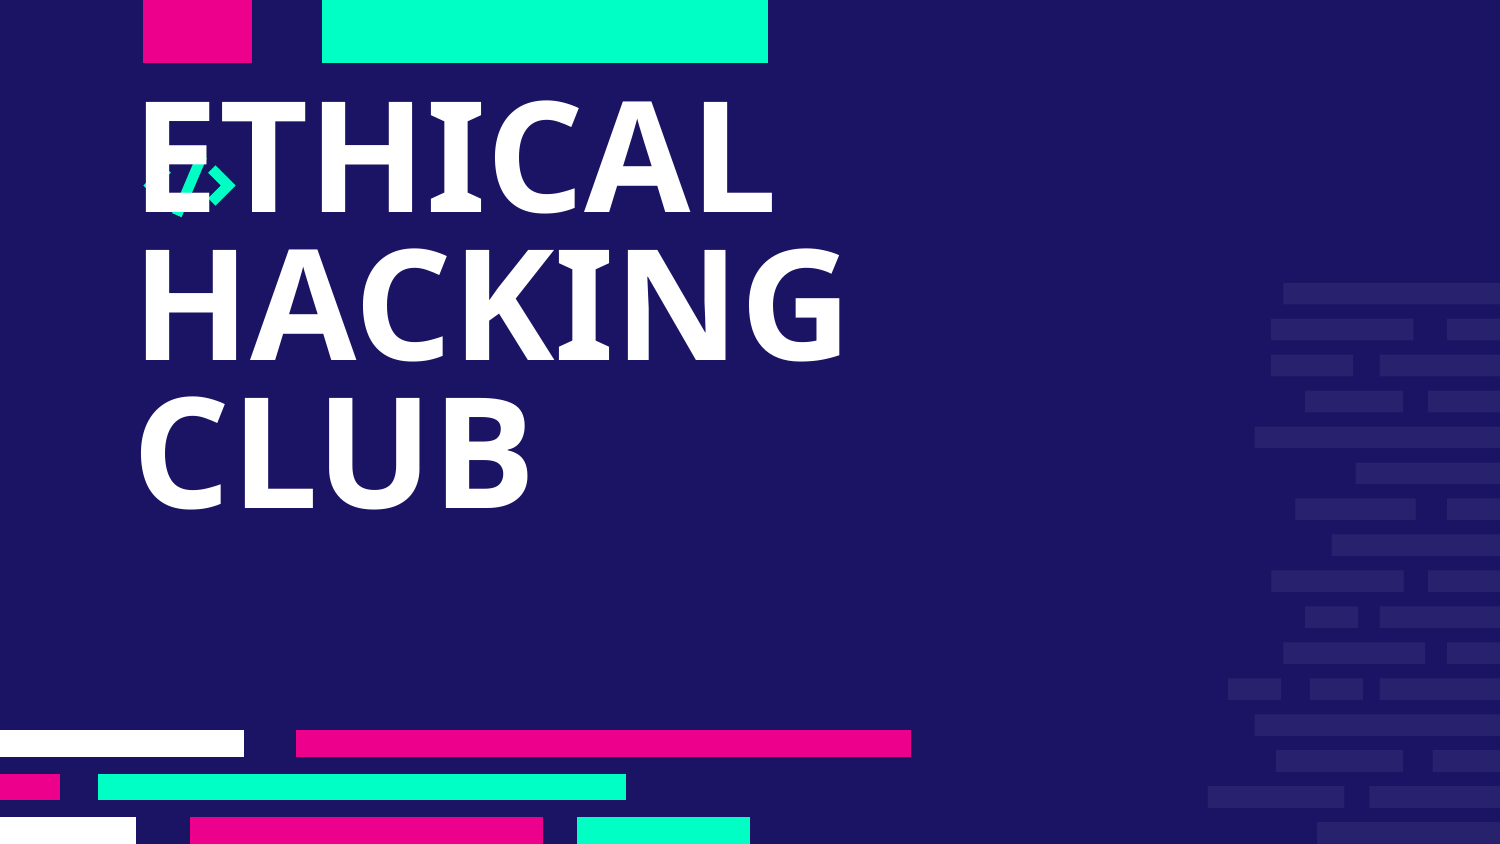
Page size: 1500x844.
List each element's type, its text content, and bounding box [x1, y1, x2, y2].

title ETHICAL HACKING CLUB [117, 224, 1308, 538]
